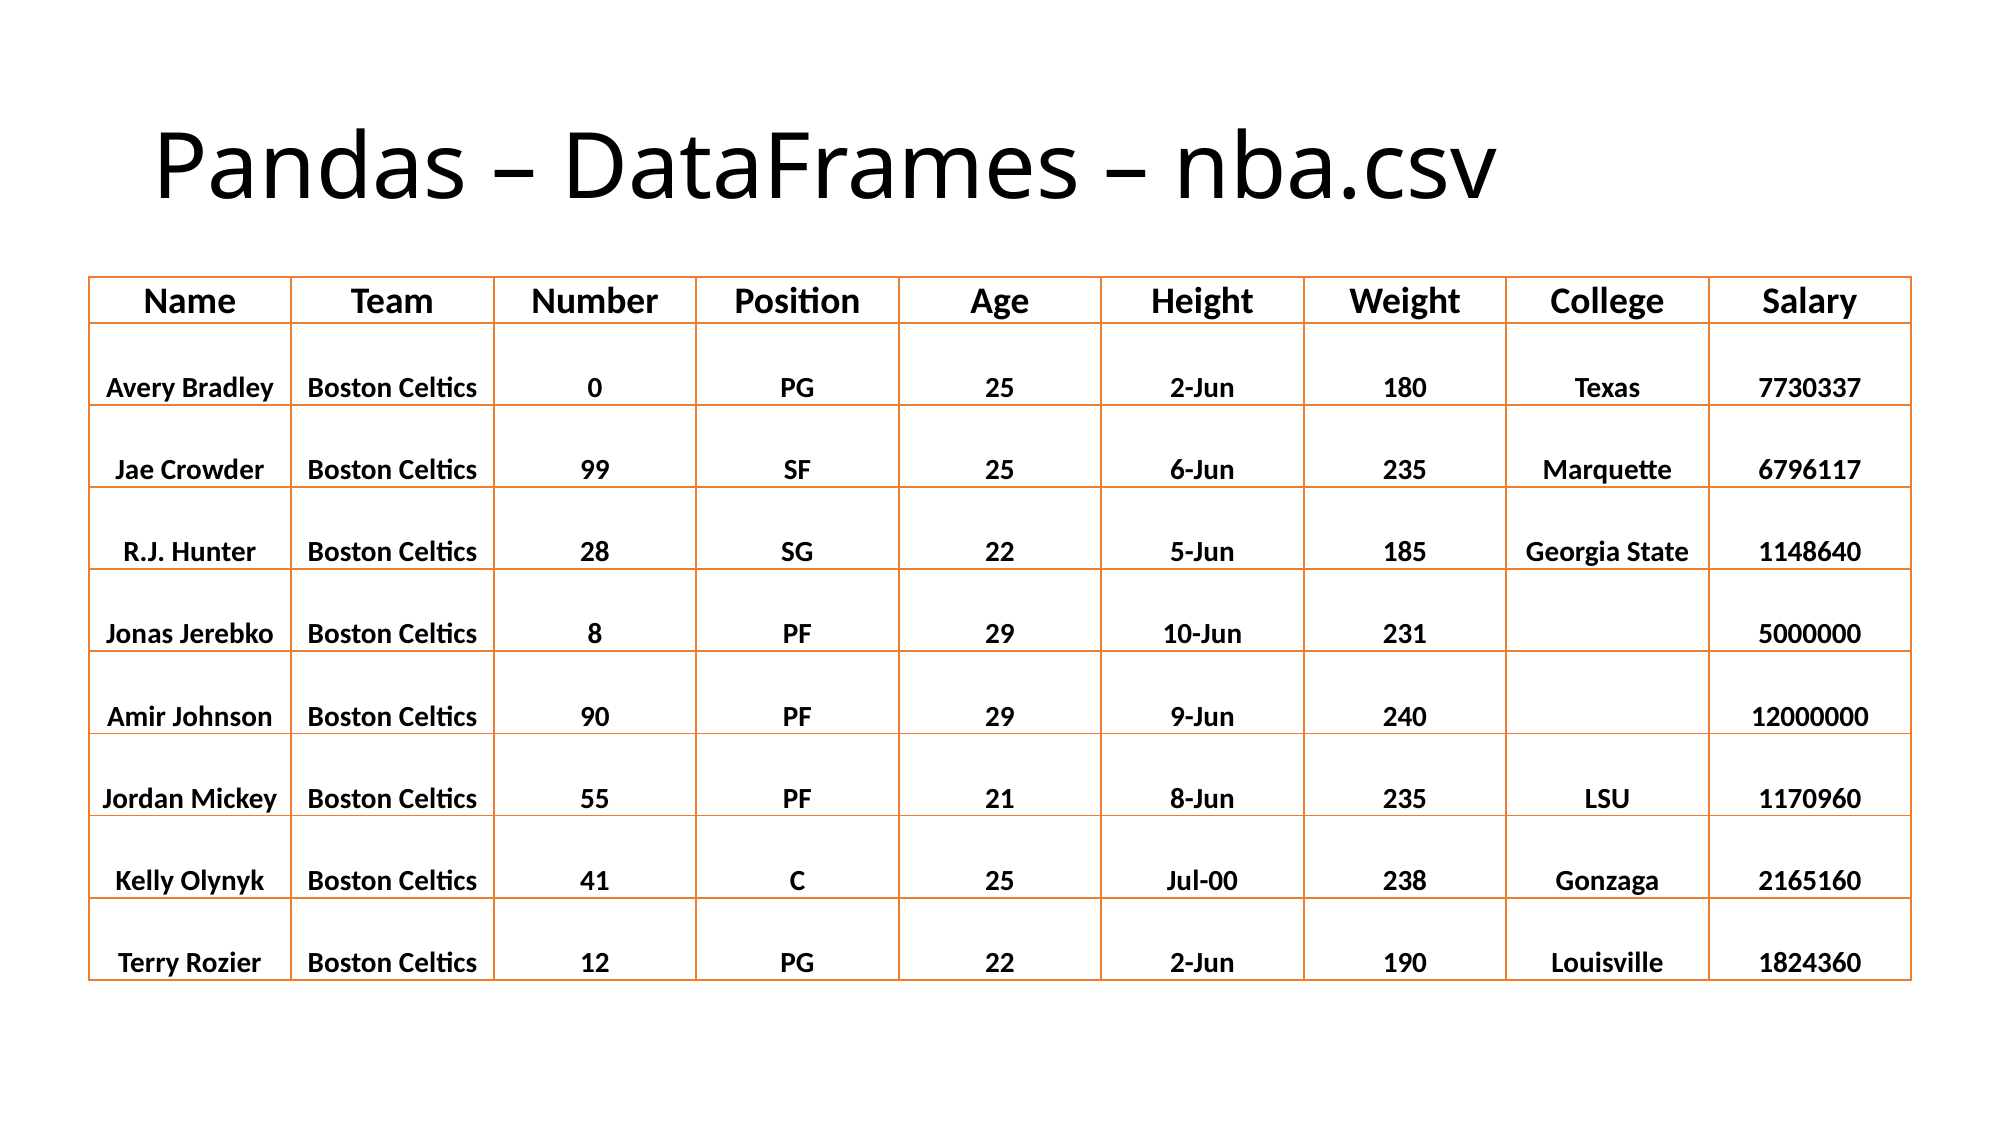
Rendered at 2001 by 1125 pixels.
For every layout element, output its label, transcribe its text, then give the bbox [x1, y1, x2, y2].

table_cell 29 [900, 570, 1100, 650]
table_cell Jordan Mickey [90, 734, 290, 815]
table_cell 190 [1305, 899, 1505, 979]
table_cell SF [697, 406, 898, 486]
table_cell Boston Celtics [292, 570, 493, 650]
table_cell 1824360 [1710, 899, 1910, 979]
table_cell 2-Jun [1102, 899, 1303, 979]
table_header Age [900, 278, 1100, 322]
table_header College [1507, 278, 1708, 322]
table_cell 7730337 [1710, 324, 1910, 404]
table_cell [1507, 570, 1708, 650]
table_cell 22 [900, 488, 1100, 568]
table_cell 29 [900, 652, 1100, 733]
table_cell Boston Celtics [292, 488, 493, 568]
table_cell 1148640 [1710, 488, 1910, 568]
table_cell Jae Crowder [90, 406, 290, 486]
table_cell Avery Bradley [90, 324, 290, 404]
table_header Number [495, 278, 695, 322]
table_header Name [90, 278, 290, 322]
table_cell 22 [900, 899, 1100, 979]
table_cell 99 [495, 406, 695, 486]
table_cell LSU [1507, 734, 1708, 815]
table_cell 90 [495, 652, 695, 733]
table_cell Louisville [1507, 899, 1708, 979]
table_cell PF [697, 734, 898, 815]
table_cell 25 [900, 816, 1100, 897]
table_cell 238 [1305, 816, 1505, 897]
table_cell 6796117 [1710, 406, 1910, 486]
table_cell R.J. Hunter [90, 488, 290, 568]
table_cell 2165160 [1710, 816, 1910, 897]
table_cell 55 [495, 734, 695, 815]
table_cell PF [697, 570, 898, 650]
table_cell 28 [495, 488, 695, 568]
table_cell 185 [1305, 488, 1505, 568]
title Pandas – DataFrames – nba.csv [137, 59, 1863, 276]
table_cell 231 [1305, 570, 1505, 650]
table_cell Jonas Jerebko [90, 570, 290, 650]
table_cell 12000000 [1710, 652, 1910, 733]
table_cell Boston Celtics [292, 406, 493, 486]
table_cell PF [697, 652, 898, 733]
table_header Weight [1305, 278, 1505, 322]
table_cell Boston Celtics [292, 899, 493, 979]
table_cell Marquette [1507, 406, 1708, 486]
table_cell Gonzaga [1507, 816, 1708, 897]
table_cell 8-Jun [1102, 734, 1303, 815]
table_cell PG [697, 899, 898, 979]
table_cell 2-Jun [1102, 324, 1303, 404]
table_cell 240 [1305, 652, 1505, 733]
table_header Salary [1710, 278, 1910, 322]
table_cell 12 [495, 899, 695, 979]
table_cell 41 [495, 816, 695, 897]
table_cell Texas [1507, 324, 1708, 404]
table_cell 235 [1305, 734, 1505, 815]
table_cell 235 [1305, 406, 1505, 486]
table_cell 9-Jun [1102, 652, 1303, 733]
table_header Height [1102, 278, 1303, 322]
table_cell Boston Celtics [292, 324, 493, 404]
table_cell 5000000 [1710, 570, 1910, 650]
table_header Team [292, 278, 493, 322]
table_cell 25 [900, 406, 1100, 486]
table_cell Boston Celtics [292, 734, 493, 815]
table_cell 25 [900, 324, 1100, 404]
table_header Position [697, 278, 898, 322]
table_cell SG [697, 488, 898, 568]
table_cell 5-Jun [1102, 488, 1303, 568]
table_cell Amir Johnson [90, 652, 290, 733]
table_cell 1170960 [1710, 734, 1910, 815]
table_cell Boston Celtics [292, 816, 493, 897]
table_cell C [697, 816, 898, 897]
table_cell 180 [1305, 324, 1505, 404]
table_cell [1507, 652, 1708, 733]
table_cell PG [697, 324, 898, 404]
table_cell Boston Celtics [292, 652, 493, 733]
table_cell 10-Jun [1102, 570, 1303, 650]
table_cell Jul-00 [1102, 816, 1303, 897]
table_cell Kelly Olynyk [90, 816, 290, 897]
table_cell Terry Rozier [90, 899, 290, 979]
table_cell 0 [495, 324, 695, 404]
table_cell 21 [900, 734, 1100, 815]
table_cell 6-Jun [1102, 406, 1303, 486]
table_cell Georgia State [1507, 488, 1708, 568]
table_cell 8 [495, 570, 695, 650]
